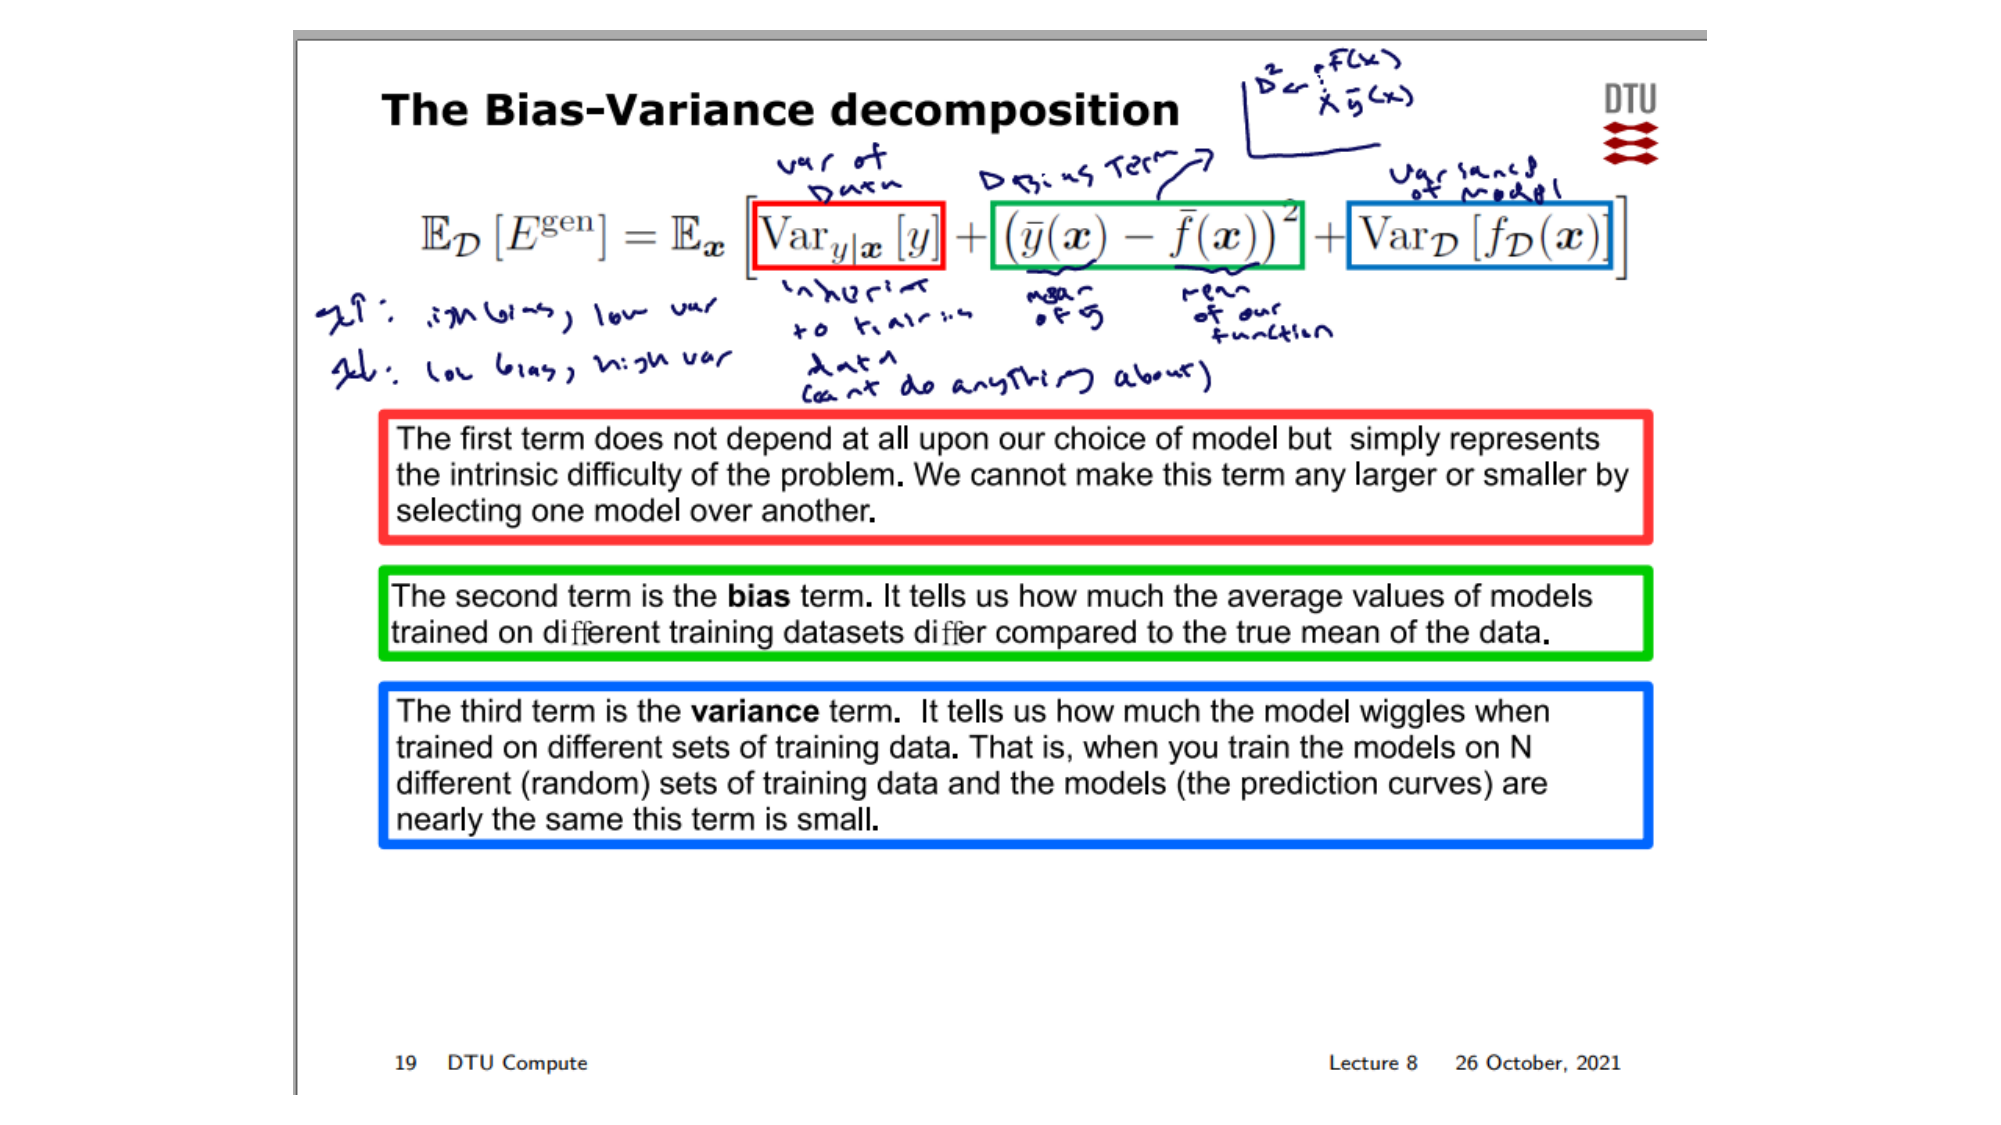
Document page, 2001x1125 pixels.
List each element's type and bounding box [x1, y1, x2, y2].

picture [293, 30, 1707, 1095]
